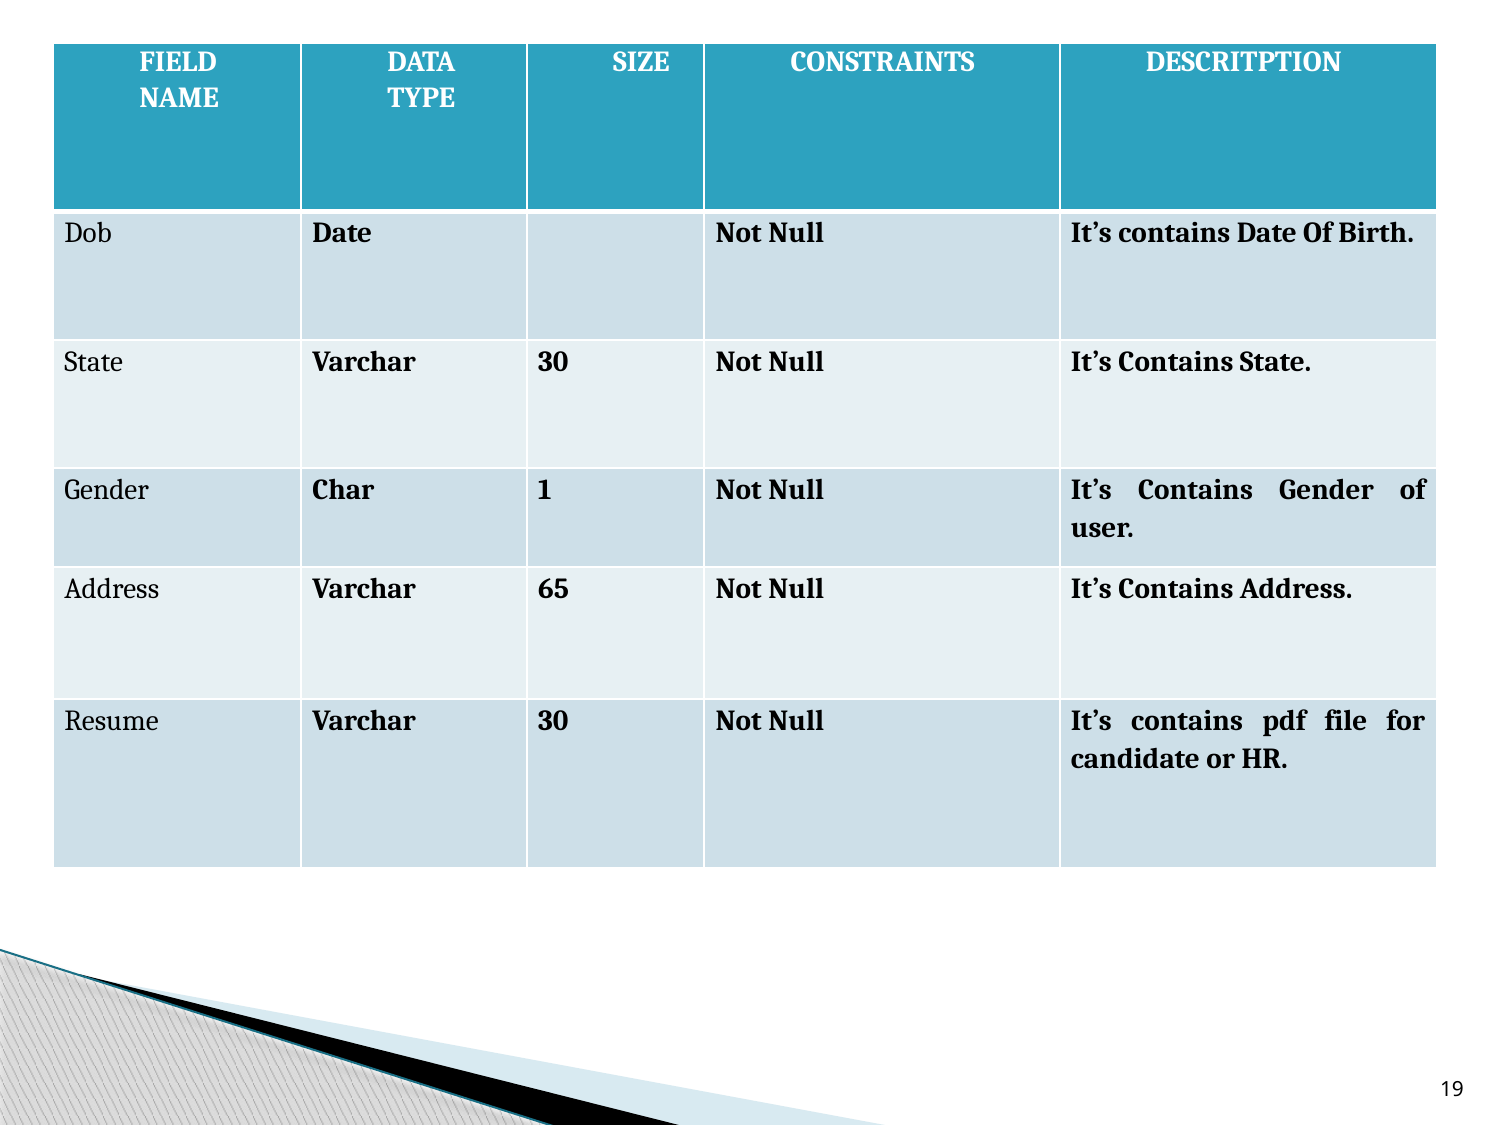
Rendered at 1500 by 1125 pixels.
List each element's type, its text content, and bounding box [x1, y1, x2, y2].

table_cell Address [54, 568, 300, 698]
table_cell Resume [54, 700, 300, 867]
table_cell Varchar [302, 568, 526, 698]
table_cell Not Null [705, 469, 1059, 566]
table_header CONSTRAINTS [705, 44, 1059, 209]
table_cell 65 [528, 568, 703, 698]
table_cell Not Null [705, 214, 1059, 339]
table_cell 30 [528, 700, 703, 867]
table_cell It’s Contains Gender of user. [1061, 469, 1436, 566]
table_cell Date [302, 214, 526, 339]
table_cell It’s contains Date Of Birth. [1061, 214, 1436, 339]
table_cell It’s Contains Address. [1061, 568, 1436, 698]
table_cell It’s contains pdf file for candidate or HR. [1061, 700, 1436, 867]
table_cell 30 [528, 341, 703, 467]
table_cell 1 [528, 469, 703, 566]
slide_number 19 [1418, 1051, 1479, 1112]
table_cell Varchar [302, 341, 526, 467]
table_cell Not Null [705, 568, 1059, 698]
table_cell [528, 214, 703, 339]
table_cell It’s Contains State. [1061, 341, 1436, 467]
table_cell State [54, 341, 300, 467]
table_header SIZE [528, 44, 703, 209]
table_cell Varchar [302, 700, 526, 867]
table_cell Not Null [705, 341, 1059, 467]
table_header DESCRITPTION [1061, 44, 1436, 209]
table_header DATA TYPE [302, 44, 526, 209]
table_cell Dob [54, 214, 300, 339]
table_cell Char [302, 469, 526, 566]
table_cell Not Null [705, 700, 1059, 867]
table_cell Gender [54, 469, 300, 566]
table_header FIELD NAME [54, 44, 300, 209]
